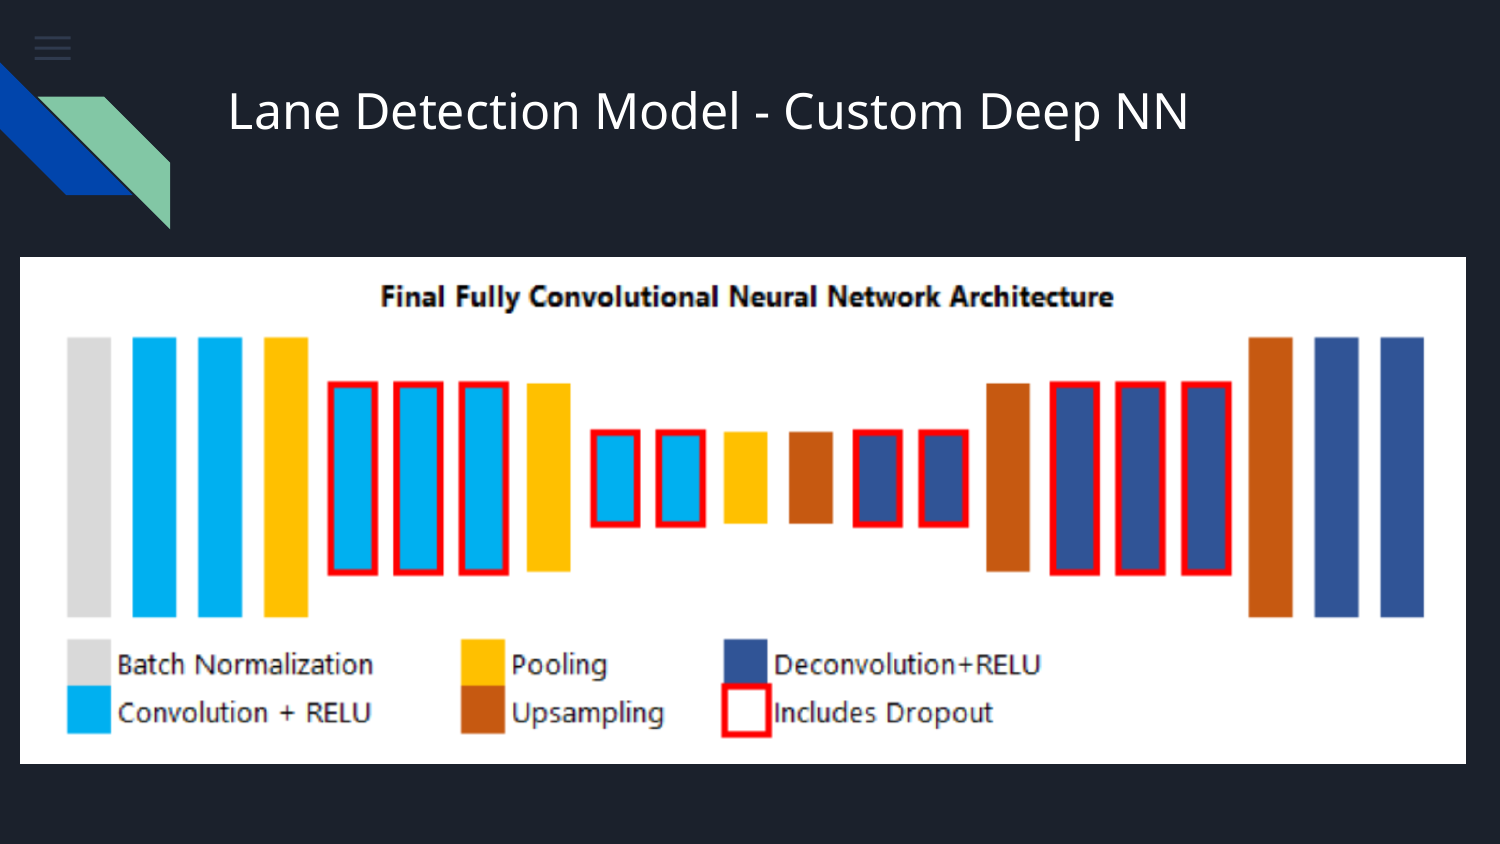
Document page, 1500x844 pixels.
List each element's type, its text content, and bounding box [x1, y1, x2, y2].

title Lane Detection Model - Custom Deep NN [212, 64, 1368, 215]
picture [20, 256, 1467, 765]
